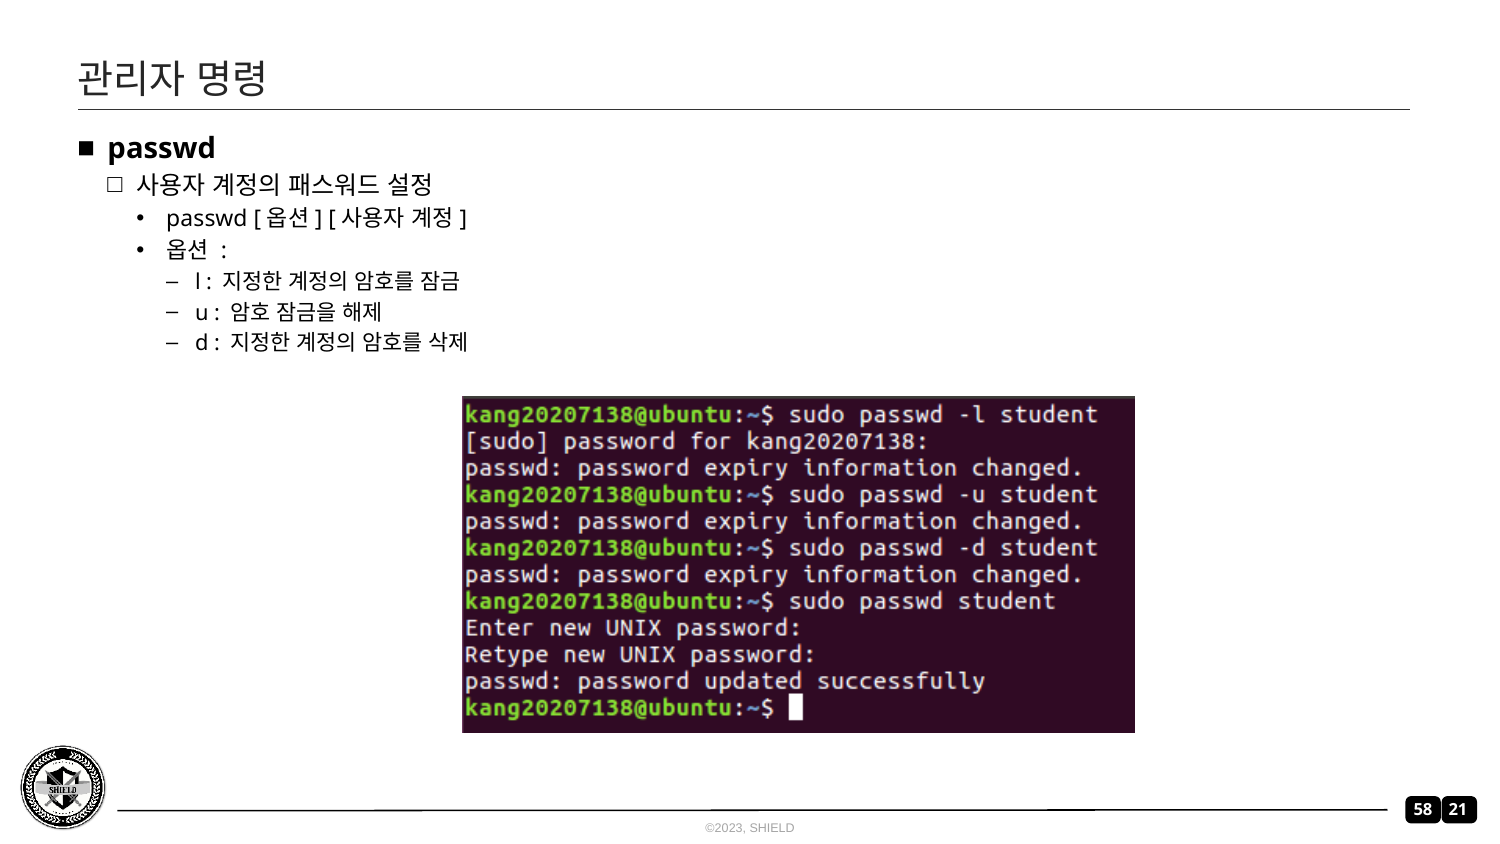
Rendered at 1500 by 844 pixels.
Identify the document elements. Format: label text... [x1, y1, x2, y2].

picture [462, 396, 1135, 734]
picture [18, 743, 107, 831]
title 관리자 명령 [62, 46, 1438, 110]
list passwd 사용자 계정의 패스워드 설정 passwd [옵션] [사용자 계정] 옵션 : l : 지정한 계정의 암호를 잠금 u : 암호 잠금을 해제 d : 지정한 계정의 암호를 삭제 [62, 121, 1438, 760]
